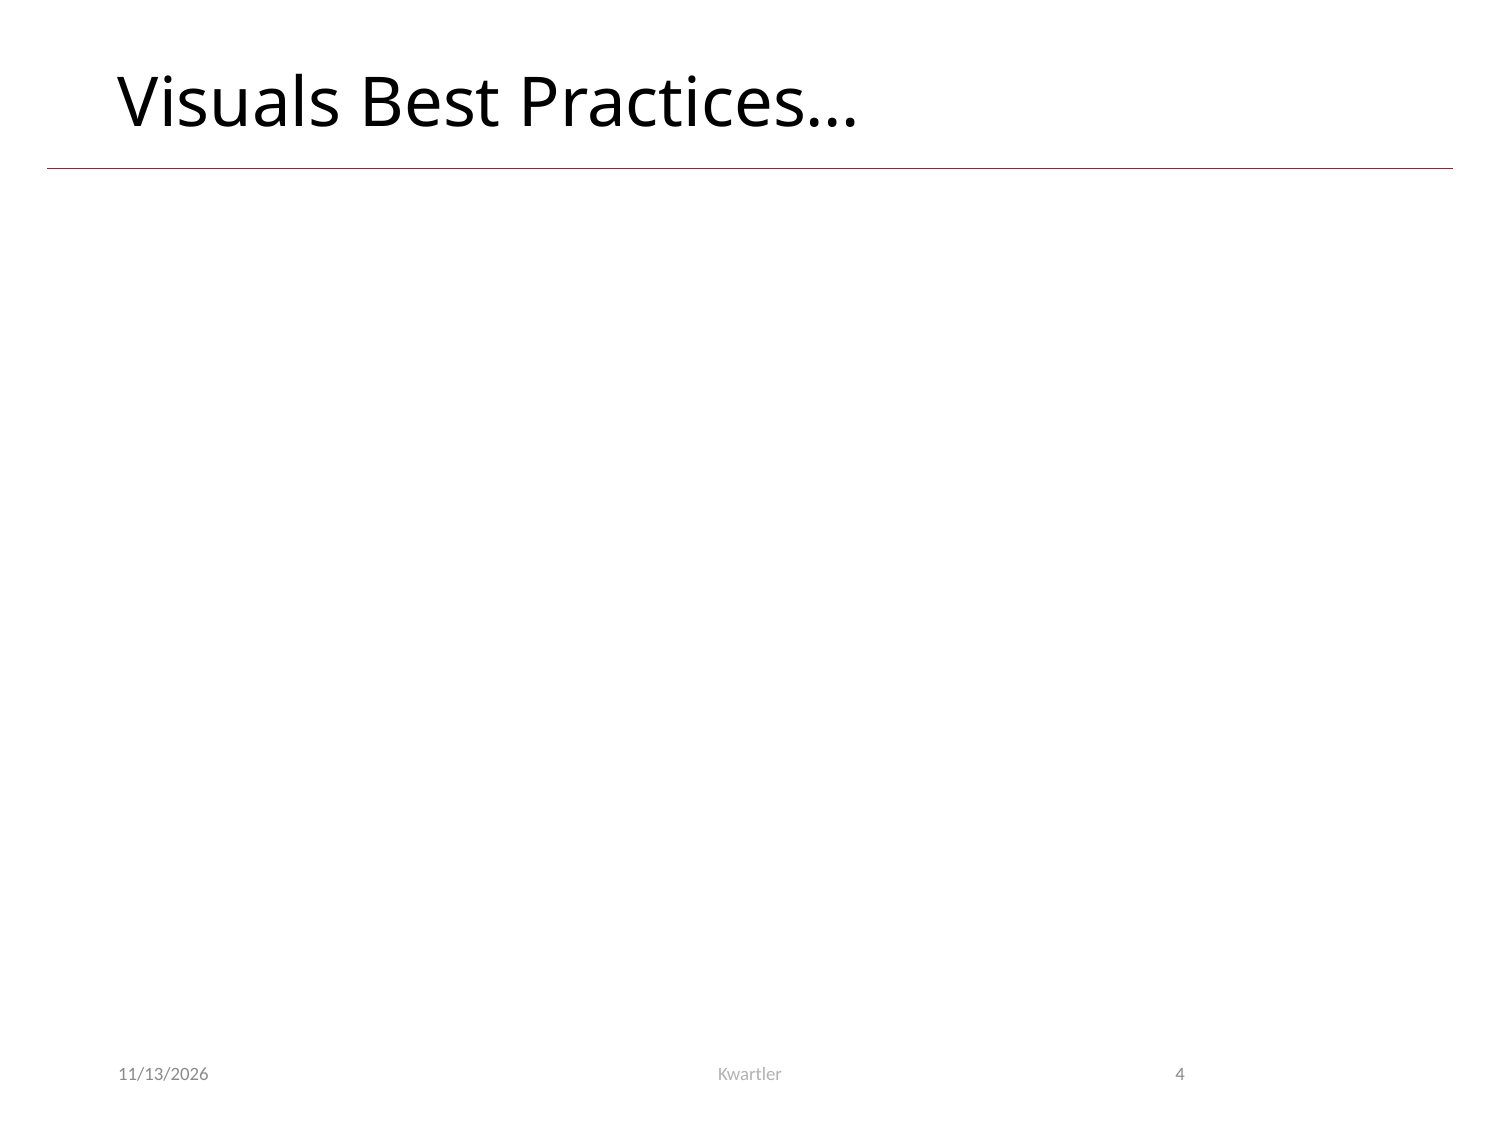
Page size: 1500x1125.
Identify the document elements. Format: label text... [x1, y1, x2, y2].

slide_number 4 [1059, 1042, 1200, 1103]
footer Kwartler [496, 1042, 1004, 1103]
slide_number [103, 1042, 441, 1103]
title Visuals Best Practices… [103, 59, 1397, 157]
